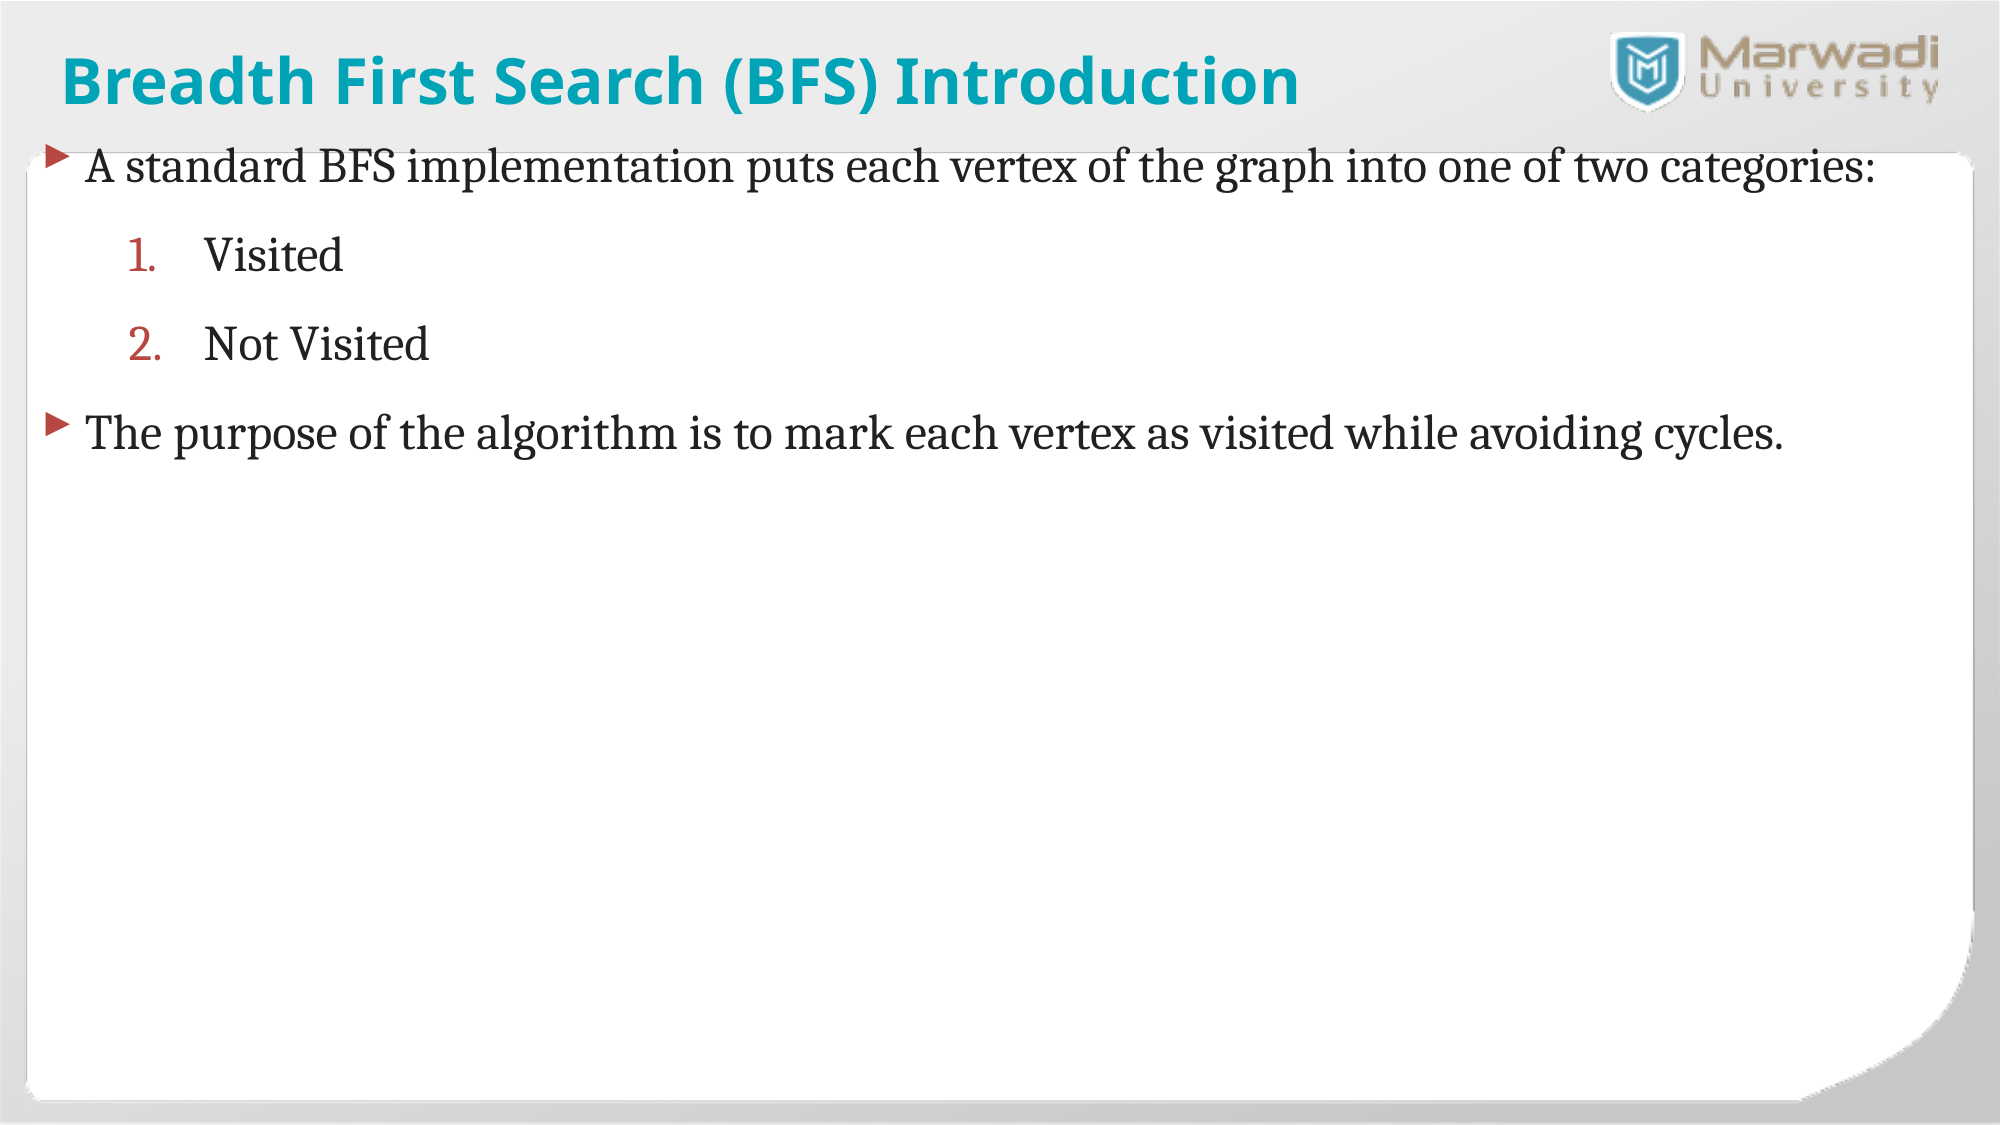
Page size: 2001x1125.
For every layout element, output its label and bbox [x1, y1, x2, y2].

text_box [0, 0, 2000, 1125]
